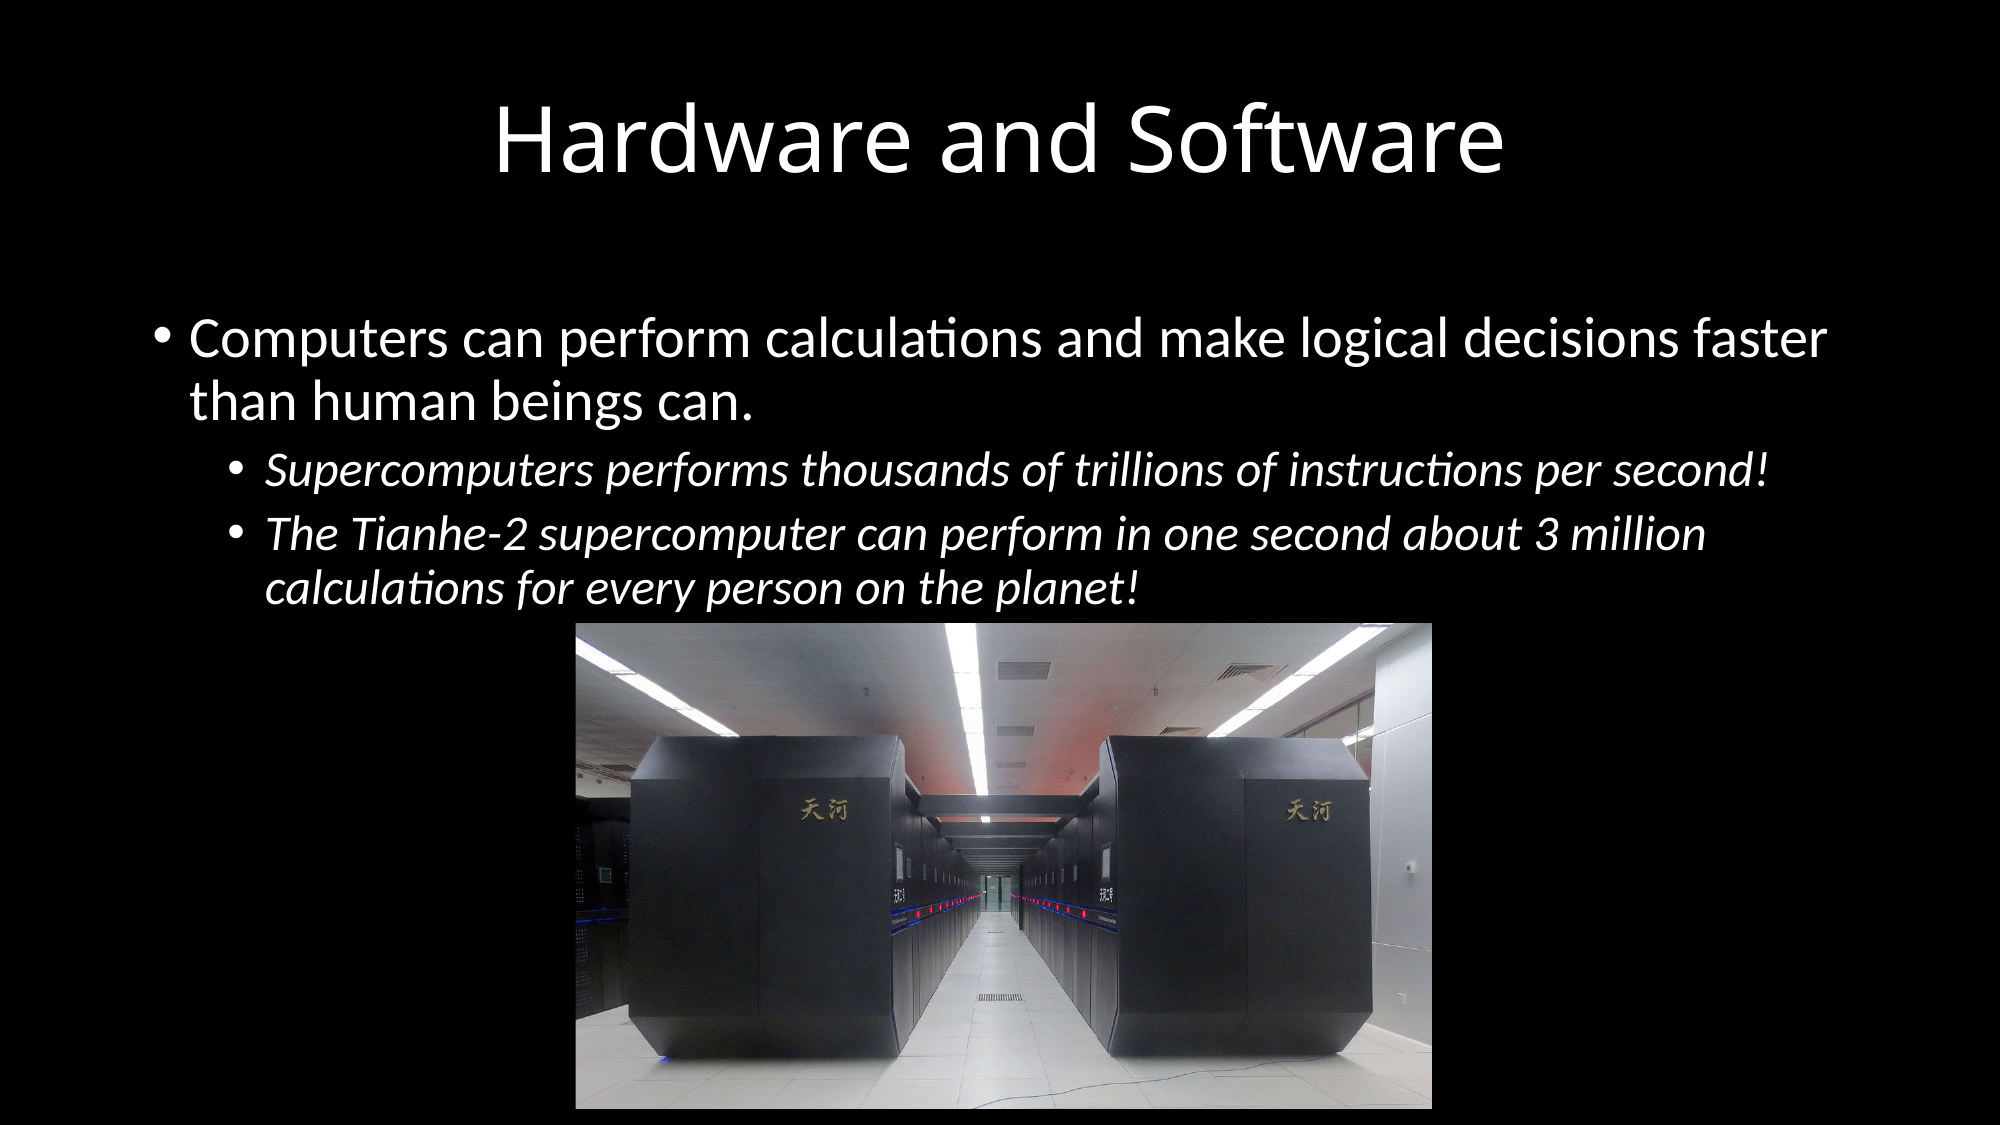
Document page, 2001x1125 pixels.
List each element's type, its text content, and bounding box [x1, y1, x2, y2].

title Hardware and Software [137, 33, 1863, 252]
picture [575, 623, 1432, 1109]
list Computers can perform calculations and make logical decisions faster than human beings can. Supercomputers performs thousands of trillions of instructions per second! The Tianhe-2 supercomputer can perform in one second about 3 million calculations for every person on the planet! [137, 299, 1863, 1014]
